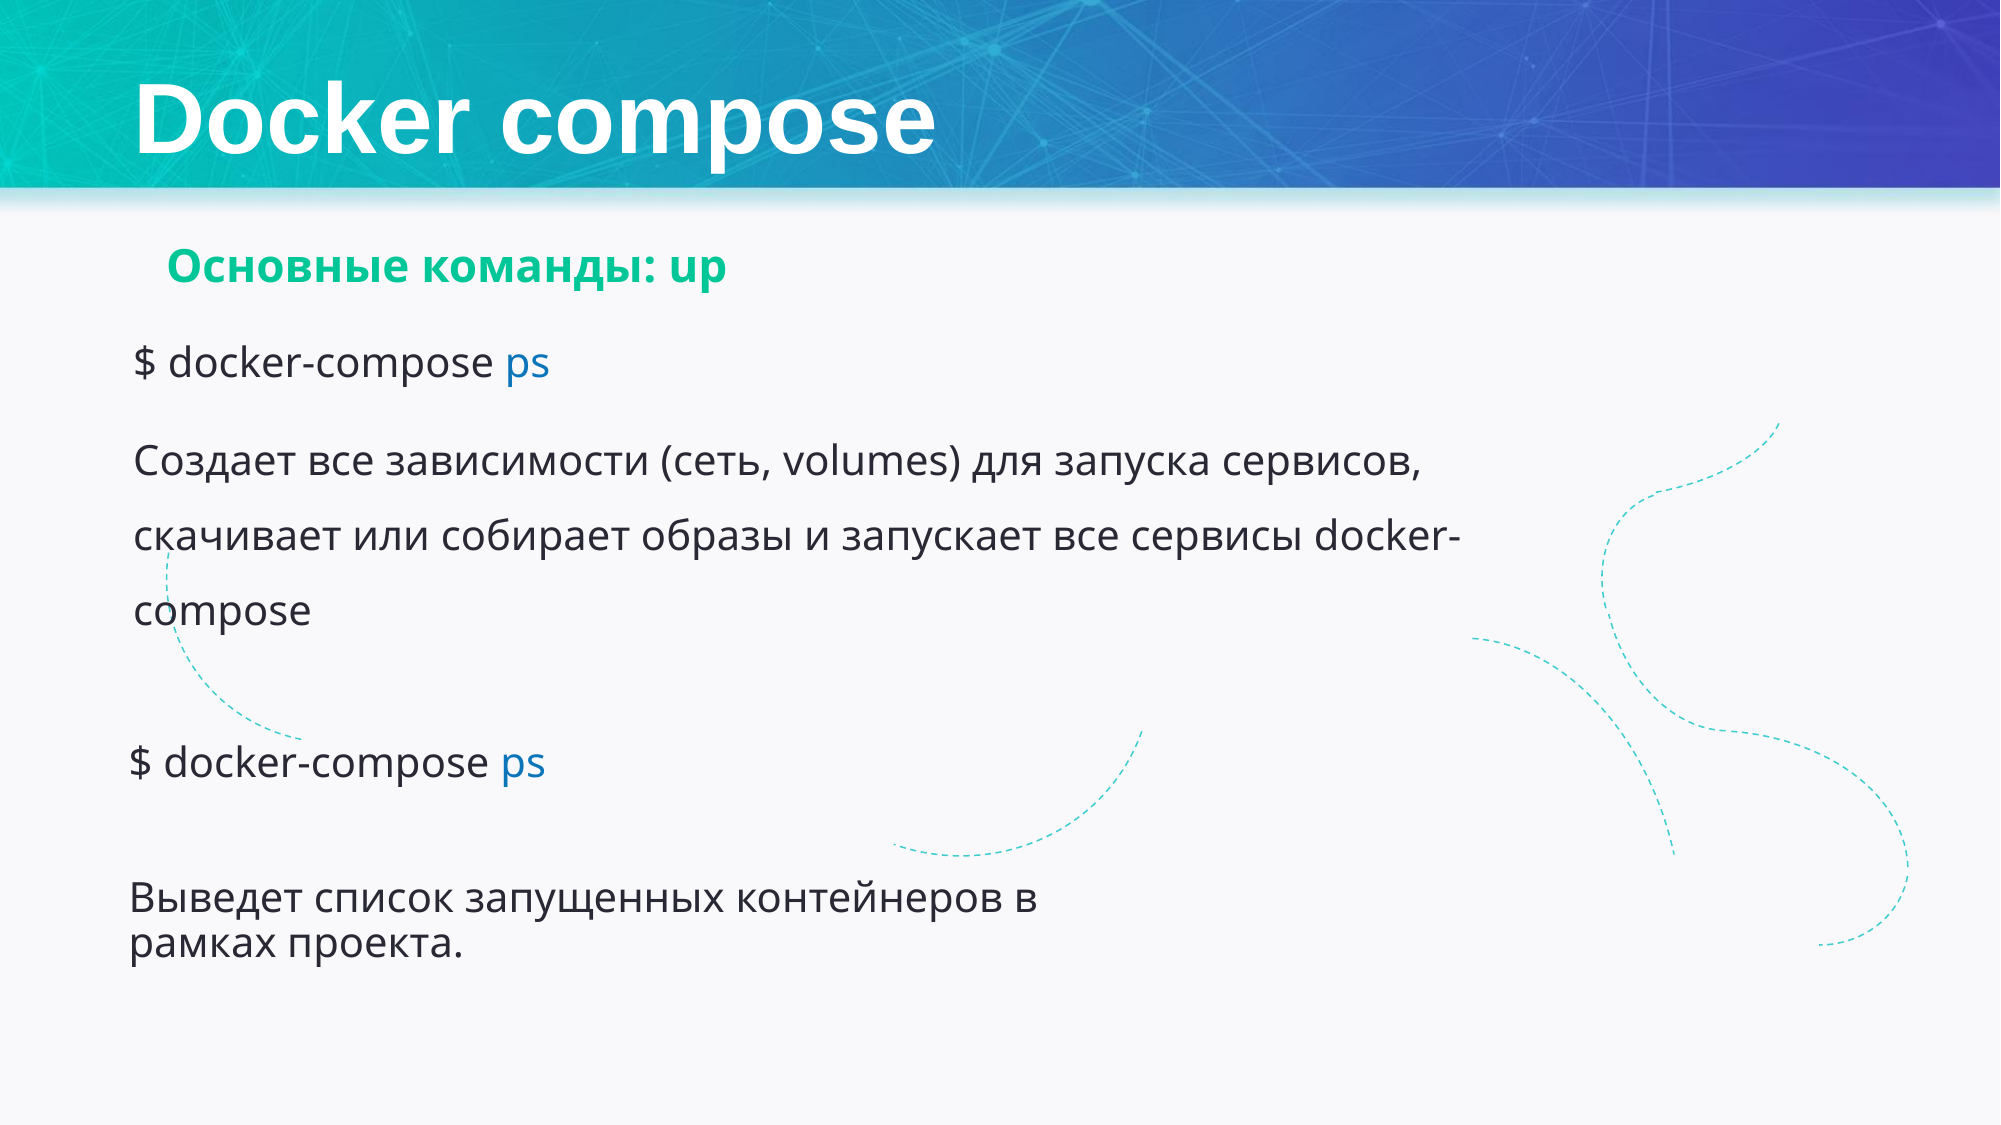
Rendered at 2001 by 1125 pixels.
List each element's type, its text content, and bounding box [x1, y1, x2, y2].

list $ docker-compose ps Создает все зависимости (сеть, volumes) для запуска сервисов, скачивает или собирает образы и запускает все сервисы docker-compose [118, 425, 1480, 580]
list Docker compose [118, 59, 1883, 149]
picture [0, 0, 2000, 1125]
text_box Основные команды: up [151, 235, 743, 300]
text_box $ docker-compose ps Выведет список запущенных контейнеров в рамках проекта. [113, 733, 1114, 974]
